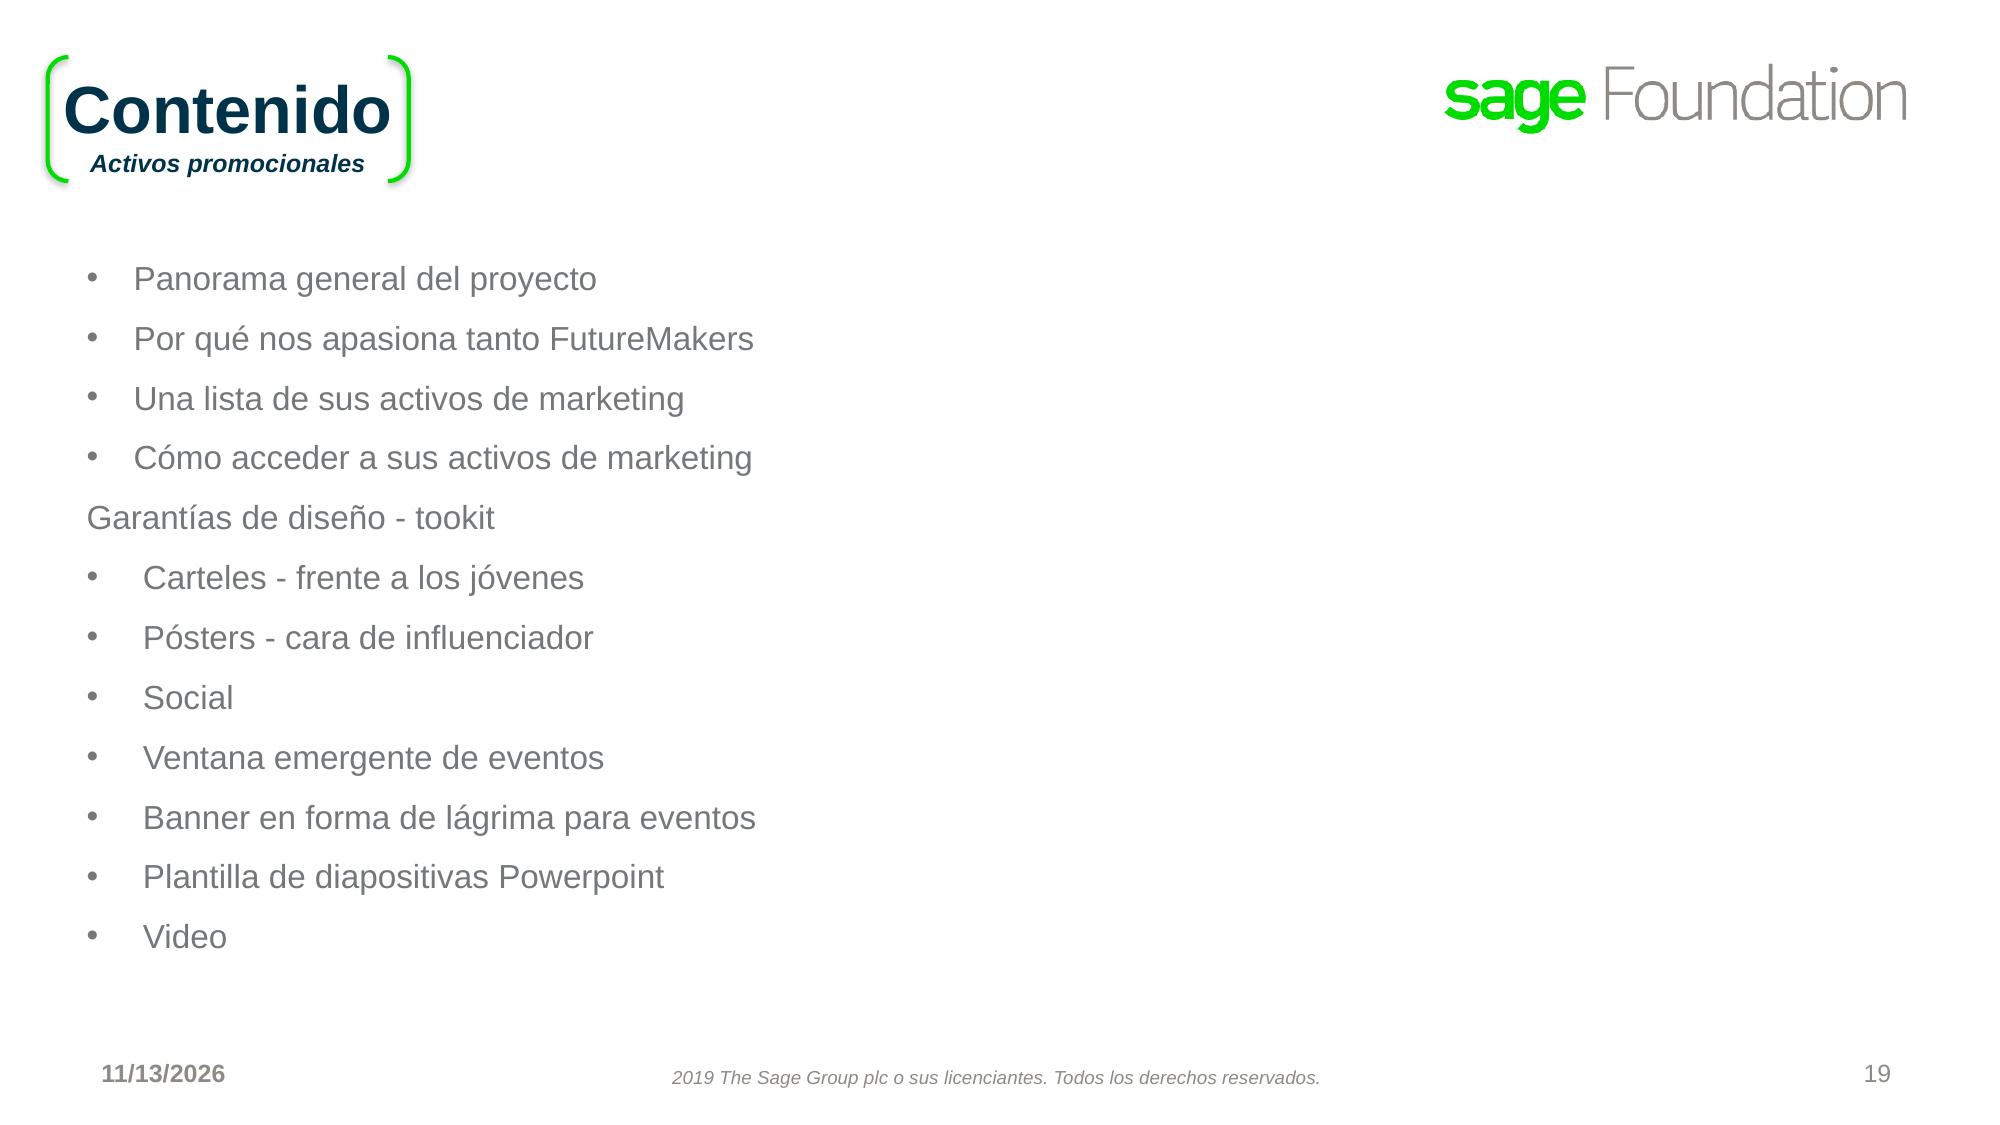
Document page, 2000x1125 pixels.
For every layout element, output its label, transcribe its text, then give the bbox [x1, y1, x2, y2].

slide_number 19 [1456, 1042, 1907, 1103]
list Panorama general del proyecto Por qué nos apasiona tanto FutureMakers Una lista de sus activos de marketing Cómo acceder a sus activos de marketing Garantías de diseño - tookit Carteles - frente a los jóvenes Pósters - cara de influenciador Social Ventana emergente de eventos Banner en forma de lágrima para eventos Plantilla de diapositivas Powerpoint Video [86, 229, 1907, 992]
picture [1444, 63, 1906, 134]
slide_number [86, 1042, 537, 1103]
text_box [45, 54, 411, 184]
